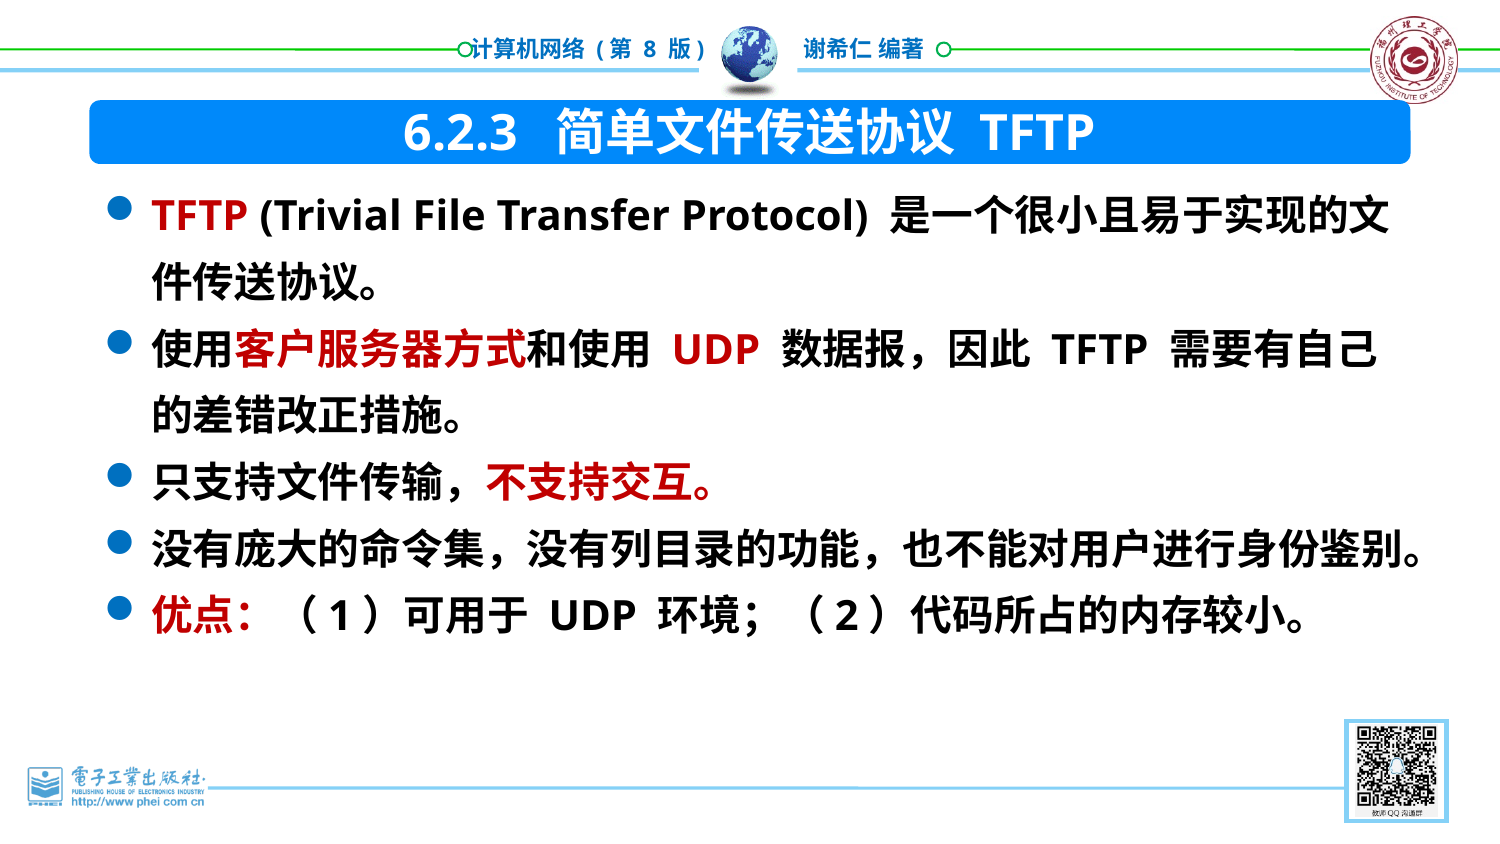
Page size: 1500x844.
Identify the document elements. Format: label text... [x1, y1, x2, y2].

text_box [89, 100, 388, 164]
picture [719, 24, 779, 93]
text_box [1111, 100, 1411, 164]
picture [1370, 16, 1458, 104]
picture [1355, 724, 1438, 817]
text_box 6.2.3 简单文件传送协议 TFTP [388, 93, 1111, 165]
picture [23, 764, 208, 809]
text_box TFTP (Trivial File Transfer Protocol) 是一个很小且易于实现的文件传送协议。 使用客户服务器方式和使用 UDP 数据报，因此 TFTP 需要有自己的差错改正措施。 只支持文件传输，不支持交互。 没有庞大的命令集，没有列目录的功能，也不能对用户进行身份鉴别。 优点：（1）可用于 UDP 环境；（2）代码所占的内存较小。 [89, 165, 1433, 647]
